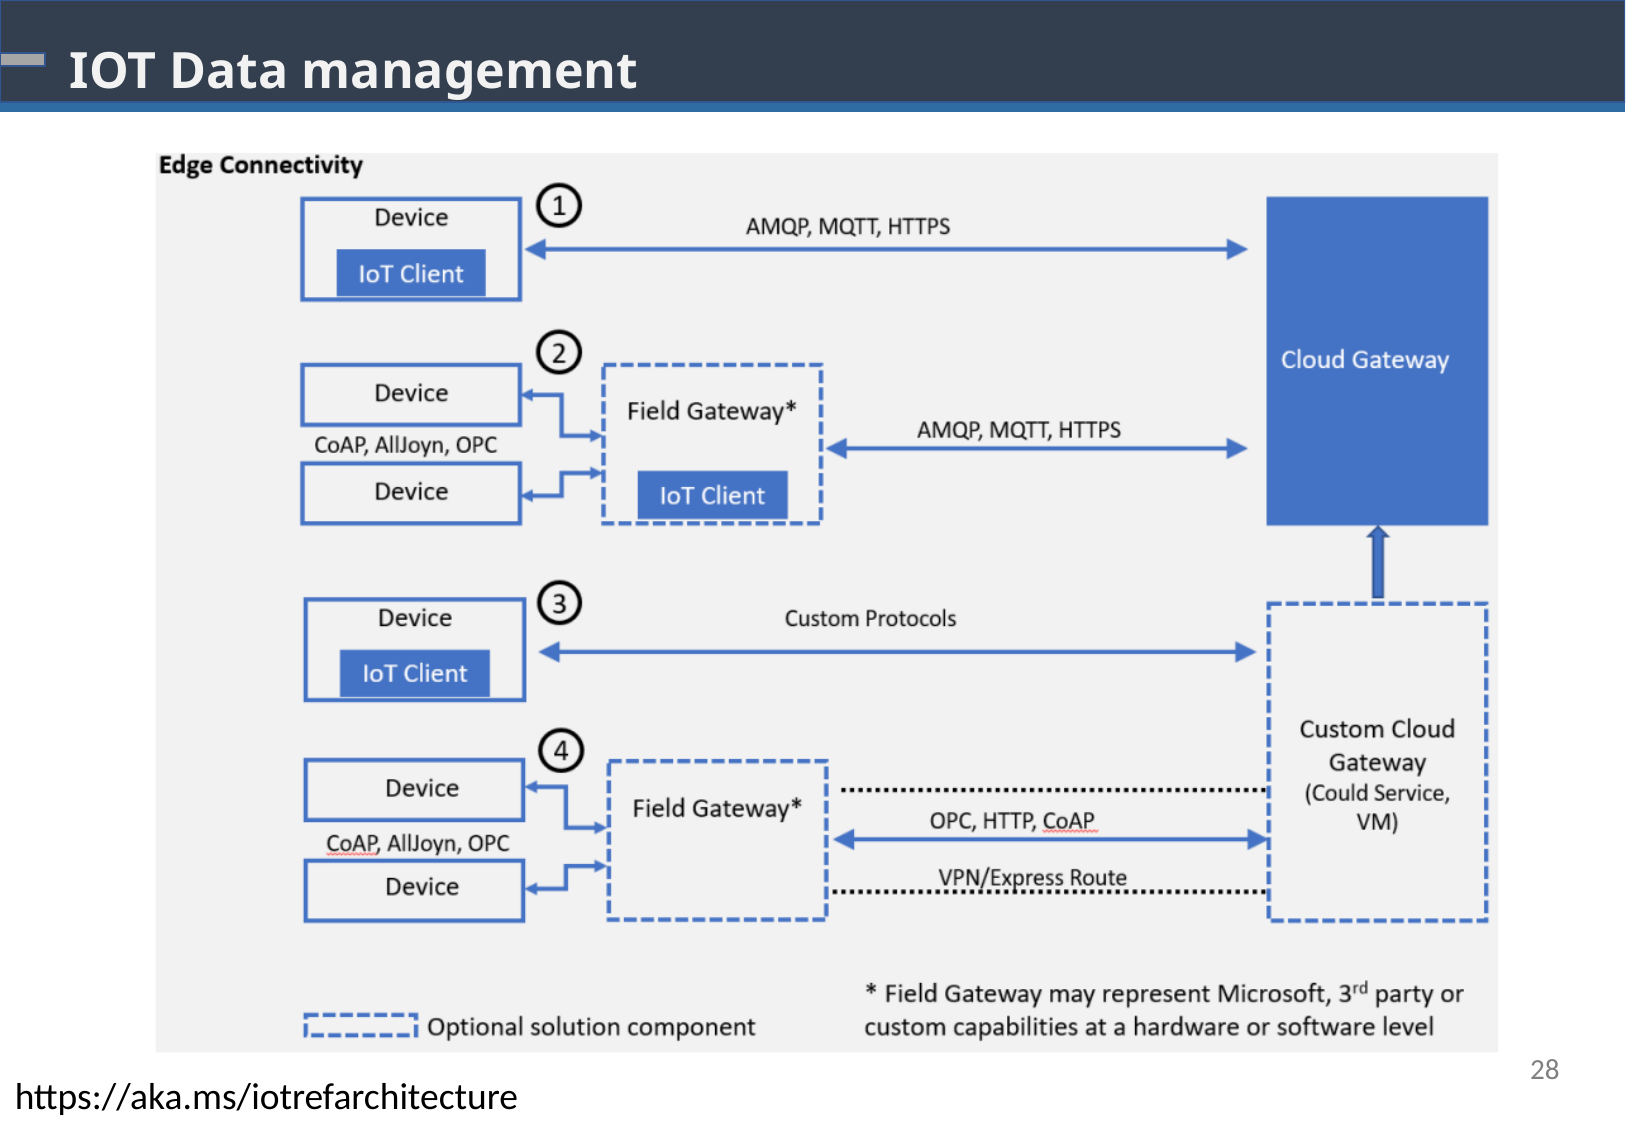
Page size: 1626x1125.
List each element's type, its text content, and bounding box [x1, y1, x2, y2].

title IOT Data management [55, 37, 1457, 90]
slide_number 28 [1428, 1042, 1575, 1103]
picture [147, 138, 1507, 1069]
text_box https://aka.ms/iotrefarchitecture [0, 1064, 1428, 1125]
